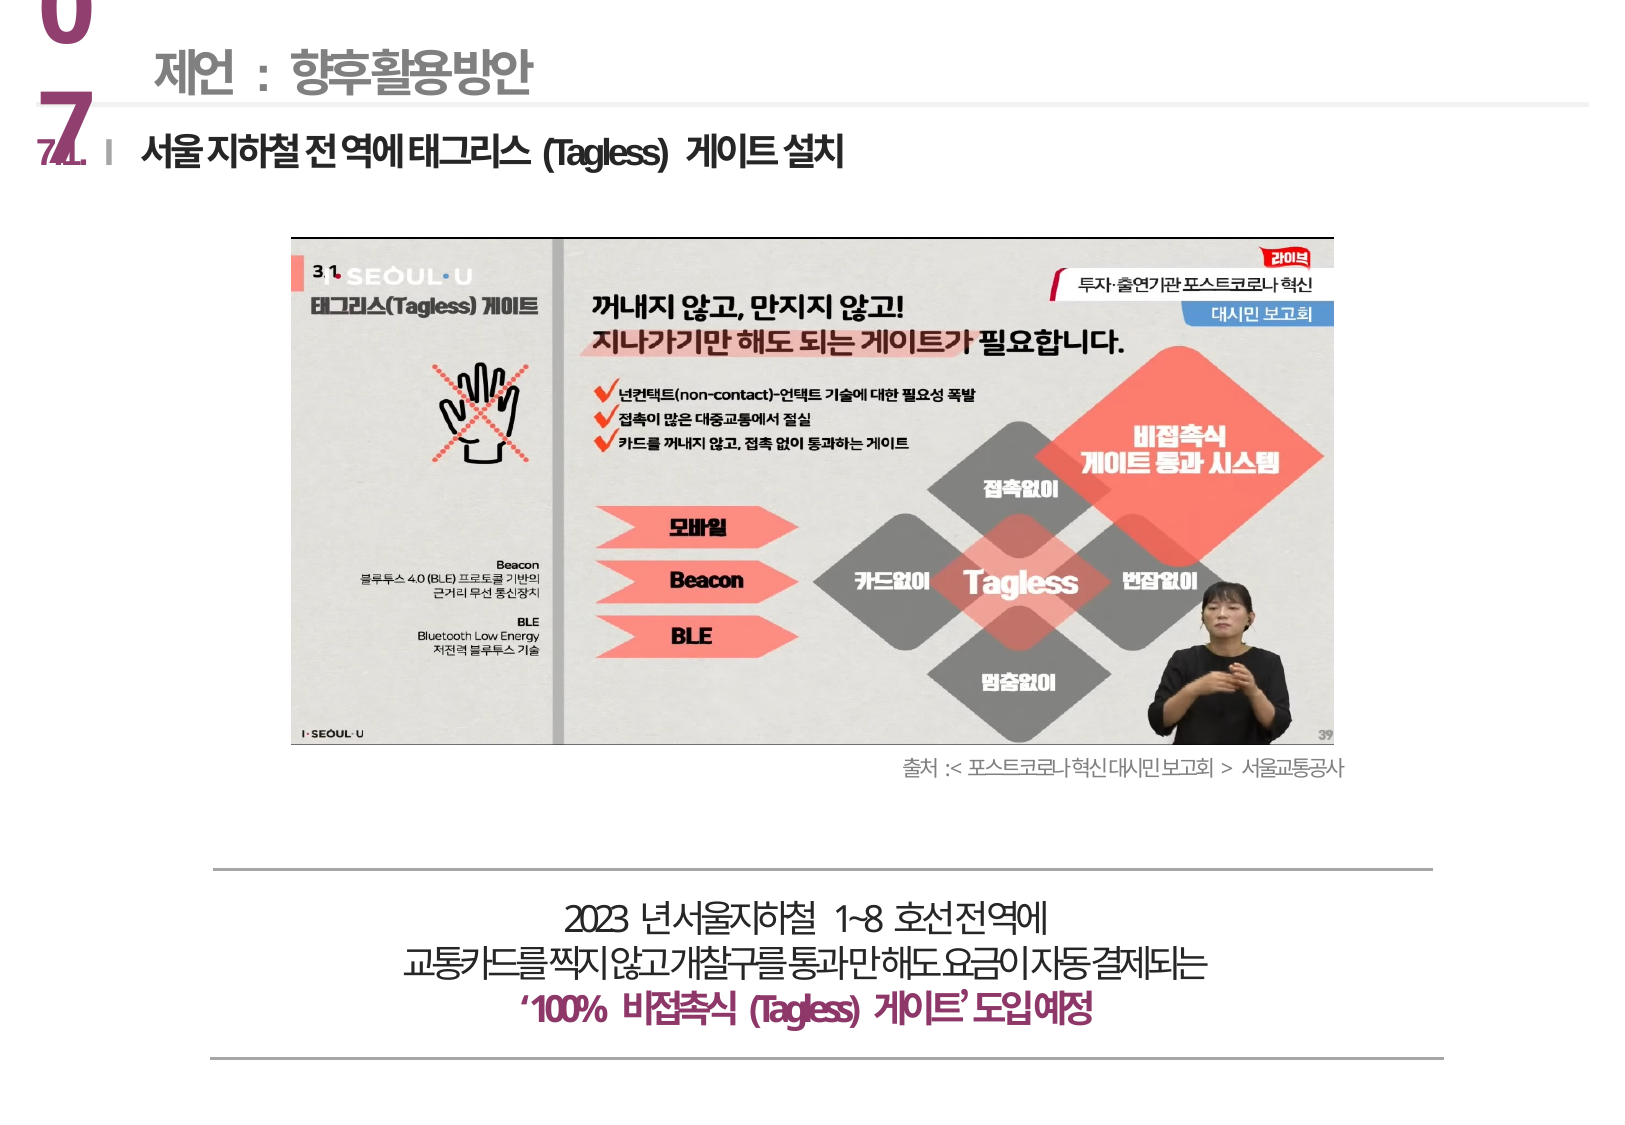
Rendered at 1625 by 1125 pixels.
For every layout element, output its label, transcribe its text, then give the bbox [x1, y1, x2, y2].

text_box 7.1. I 서울 지하철 전 역에 태그리스(Tagless) 게이트 설치 [20, 113, 1392, 188]
text_box 출처: <포스트코로나 혁신 대시민 보고회> 서울교통공사 [793, 747, 1361, 789]
text_box 2023년 서울지하철 1~8호선 전 역에 교통카드를 찍지 않고 개찰구를 통과 만 해도 요금이 자동 결제되는 ‘100% 비접촉식(Tagless) 게이트’ 도입 예정 [34, 883, 1583, 1041]
text_box 제언 : 향후 활용 방안 [138, 30, 1321, 103]
picture [291, 237, 1334, 745]
text_box 07 [22, 29, 165, 98]
